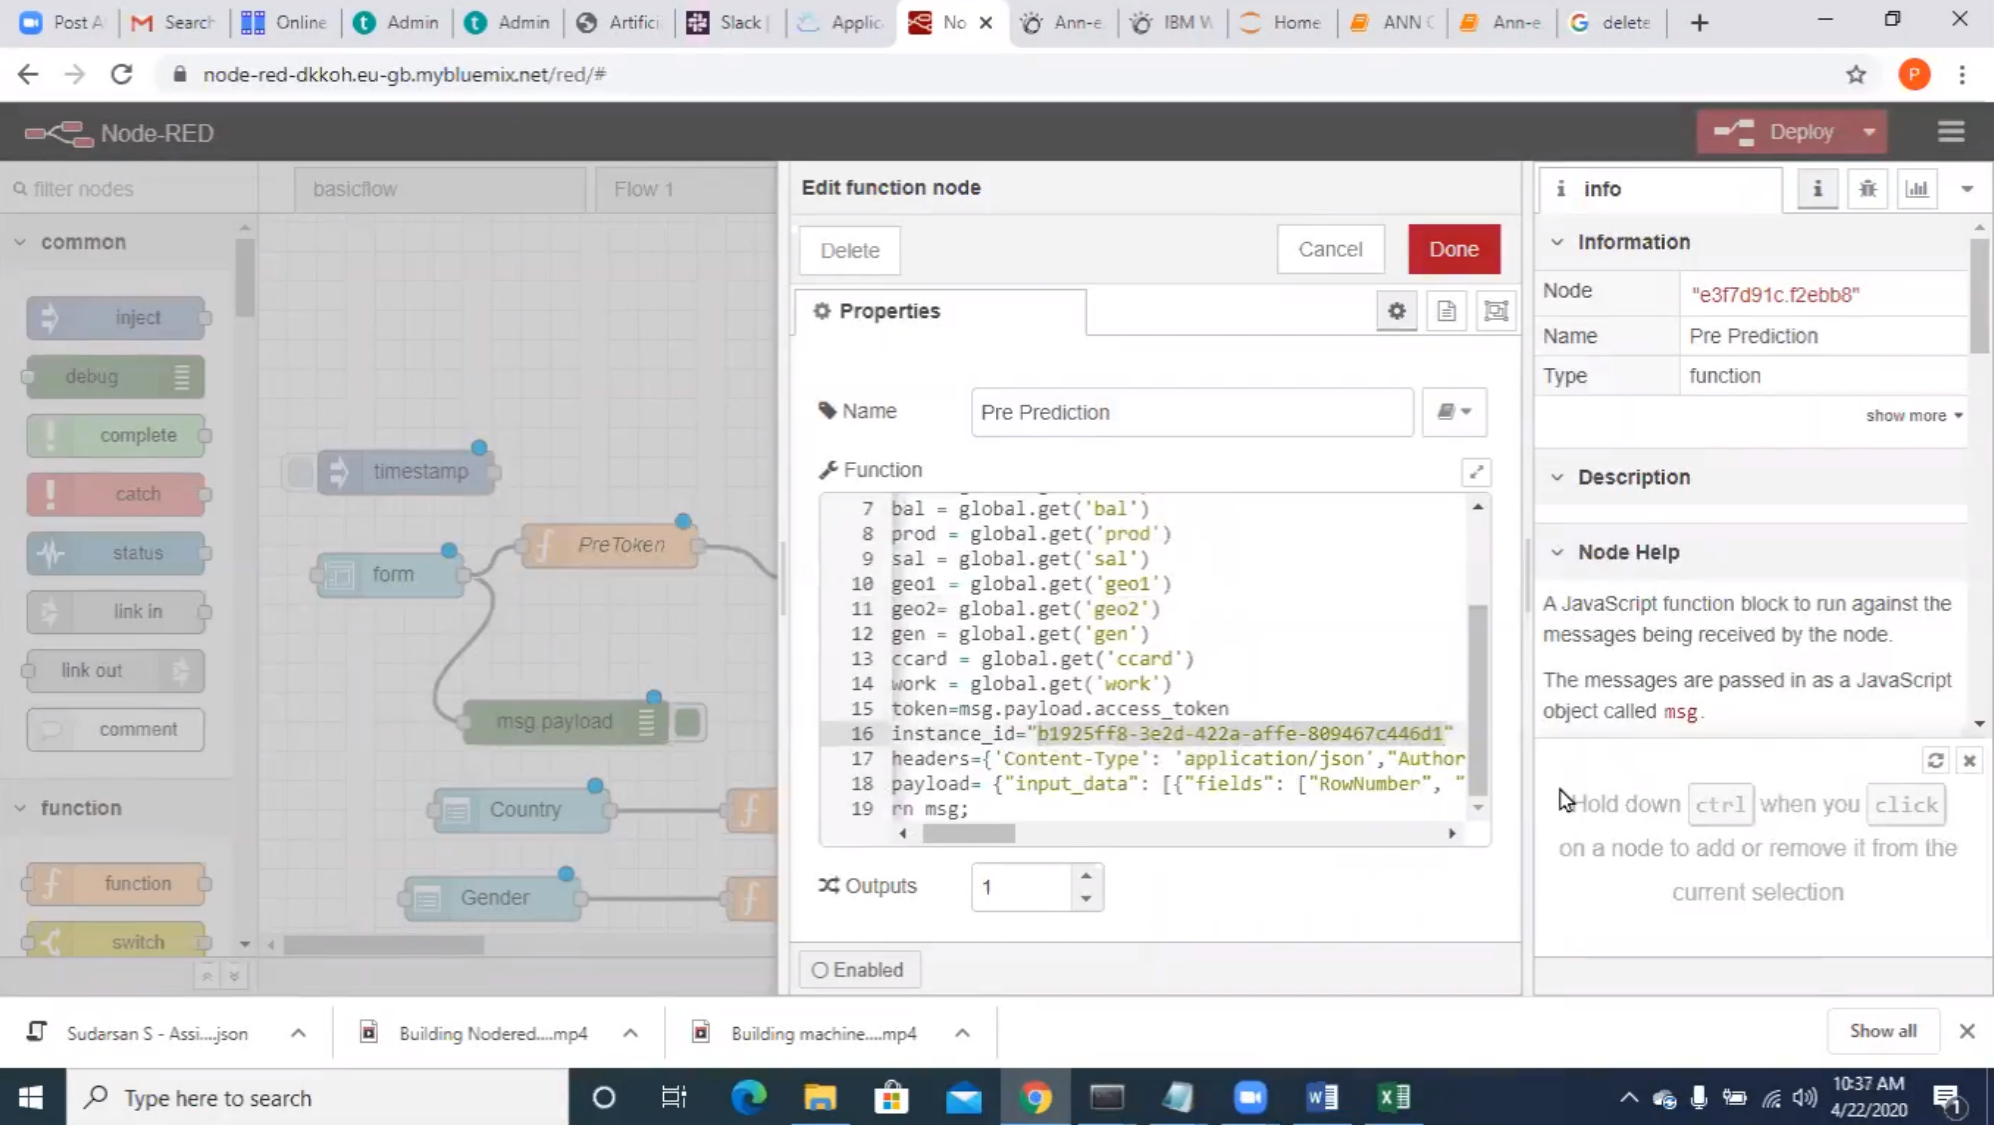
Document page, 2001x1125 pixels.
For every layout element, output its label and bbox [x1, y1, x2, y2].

list [0, 0, 1994, 1125]
